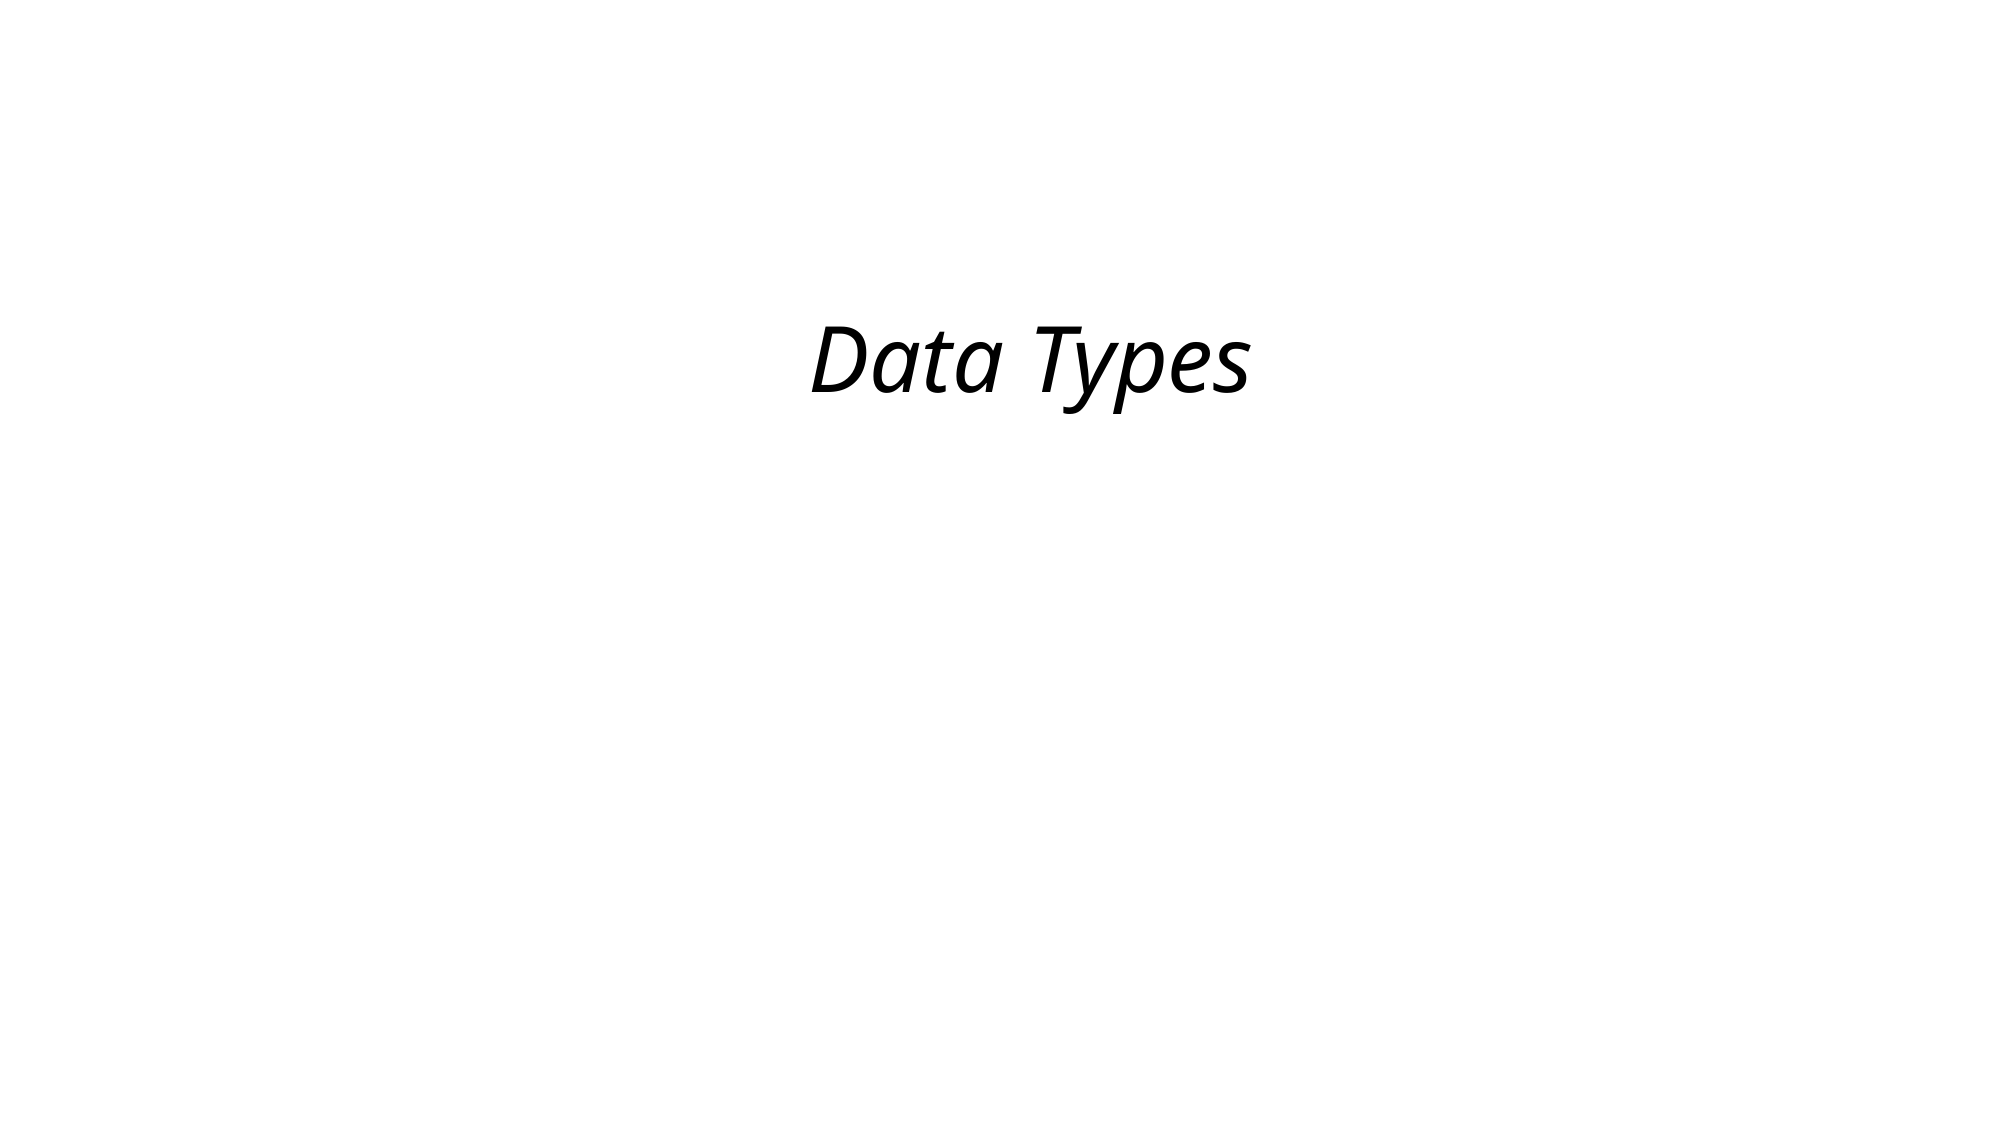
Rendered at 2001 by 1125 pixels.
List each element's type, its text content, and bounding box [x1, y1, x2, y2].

text_box Data Types [262, 298, 1800, 415]
